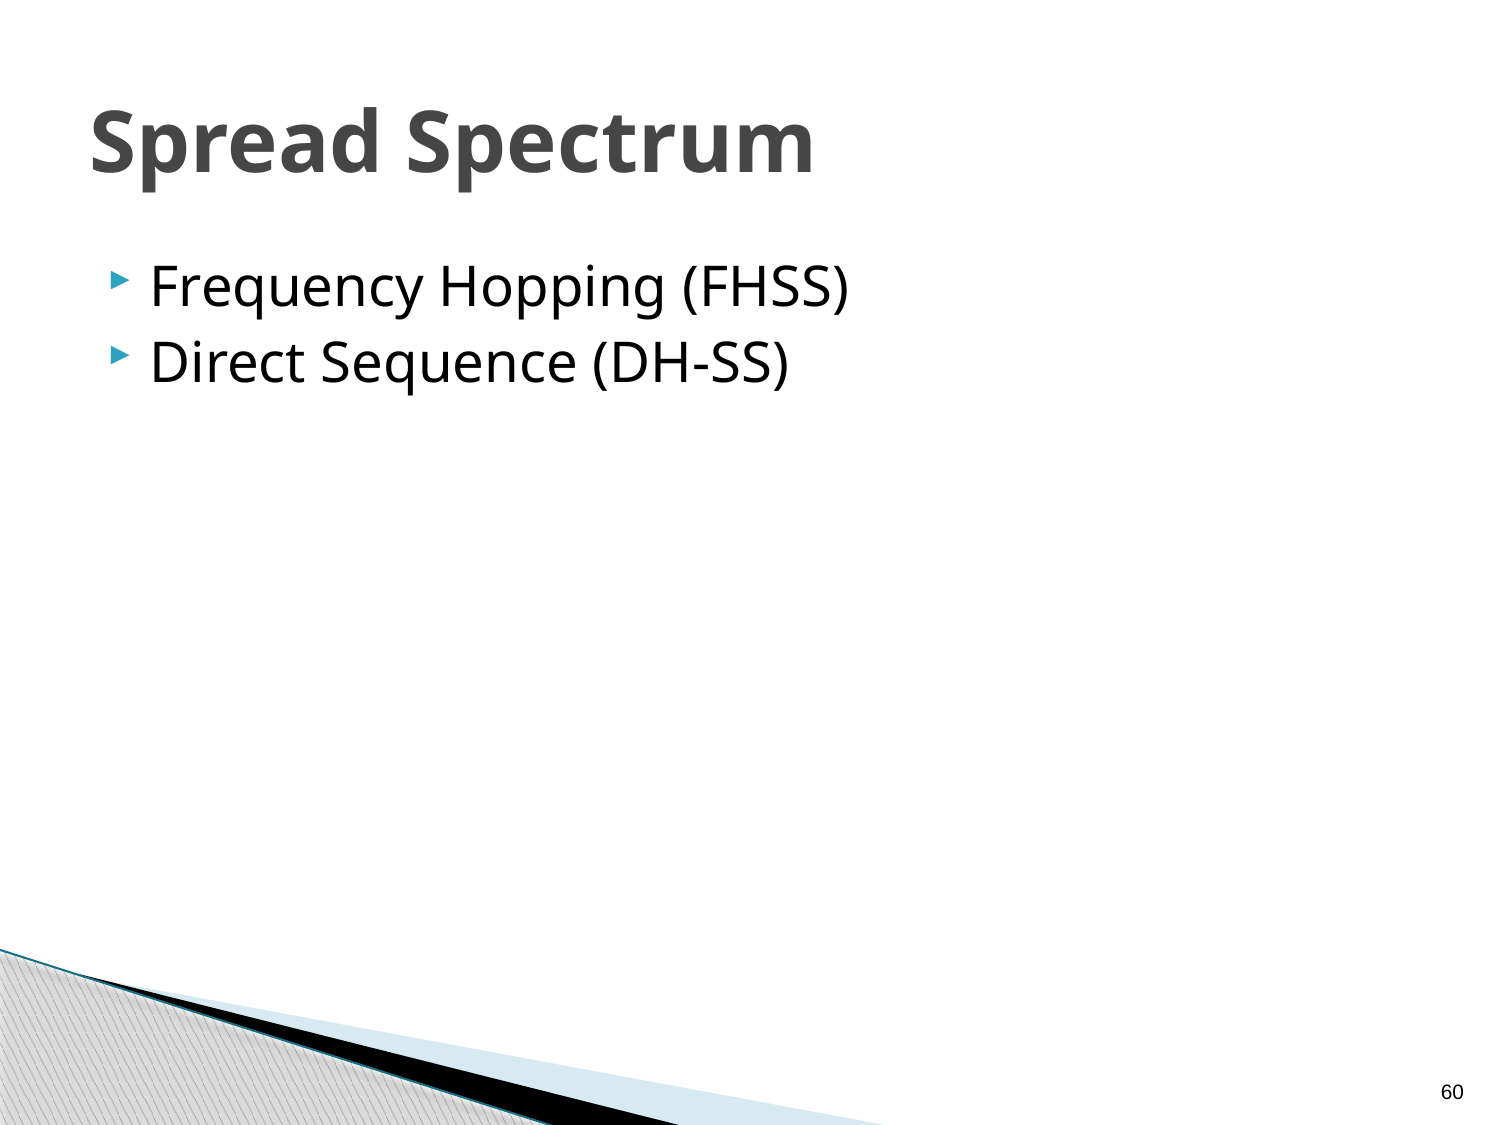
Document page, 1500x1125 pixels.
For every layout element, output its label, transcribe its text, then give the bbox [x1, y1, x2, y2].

title Spread Spectrum [75, 45, 1425, 233]
slide_number 60 [1418, 1051, 1479, 1112]
list Frequency Hopping (FHSS) Direct Sequence (DH-SS) [75, 243, 1425, 986]
